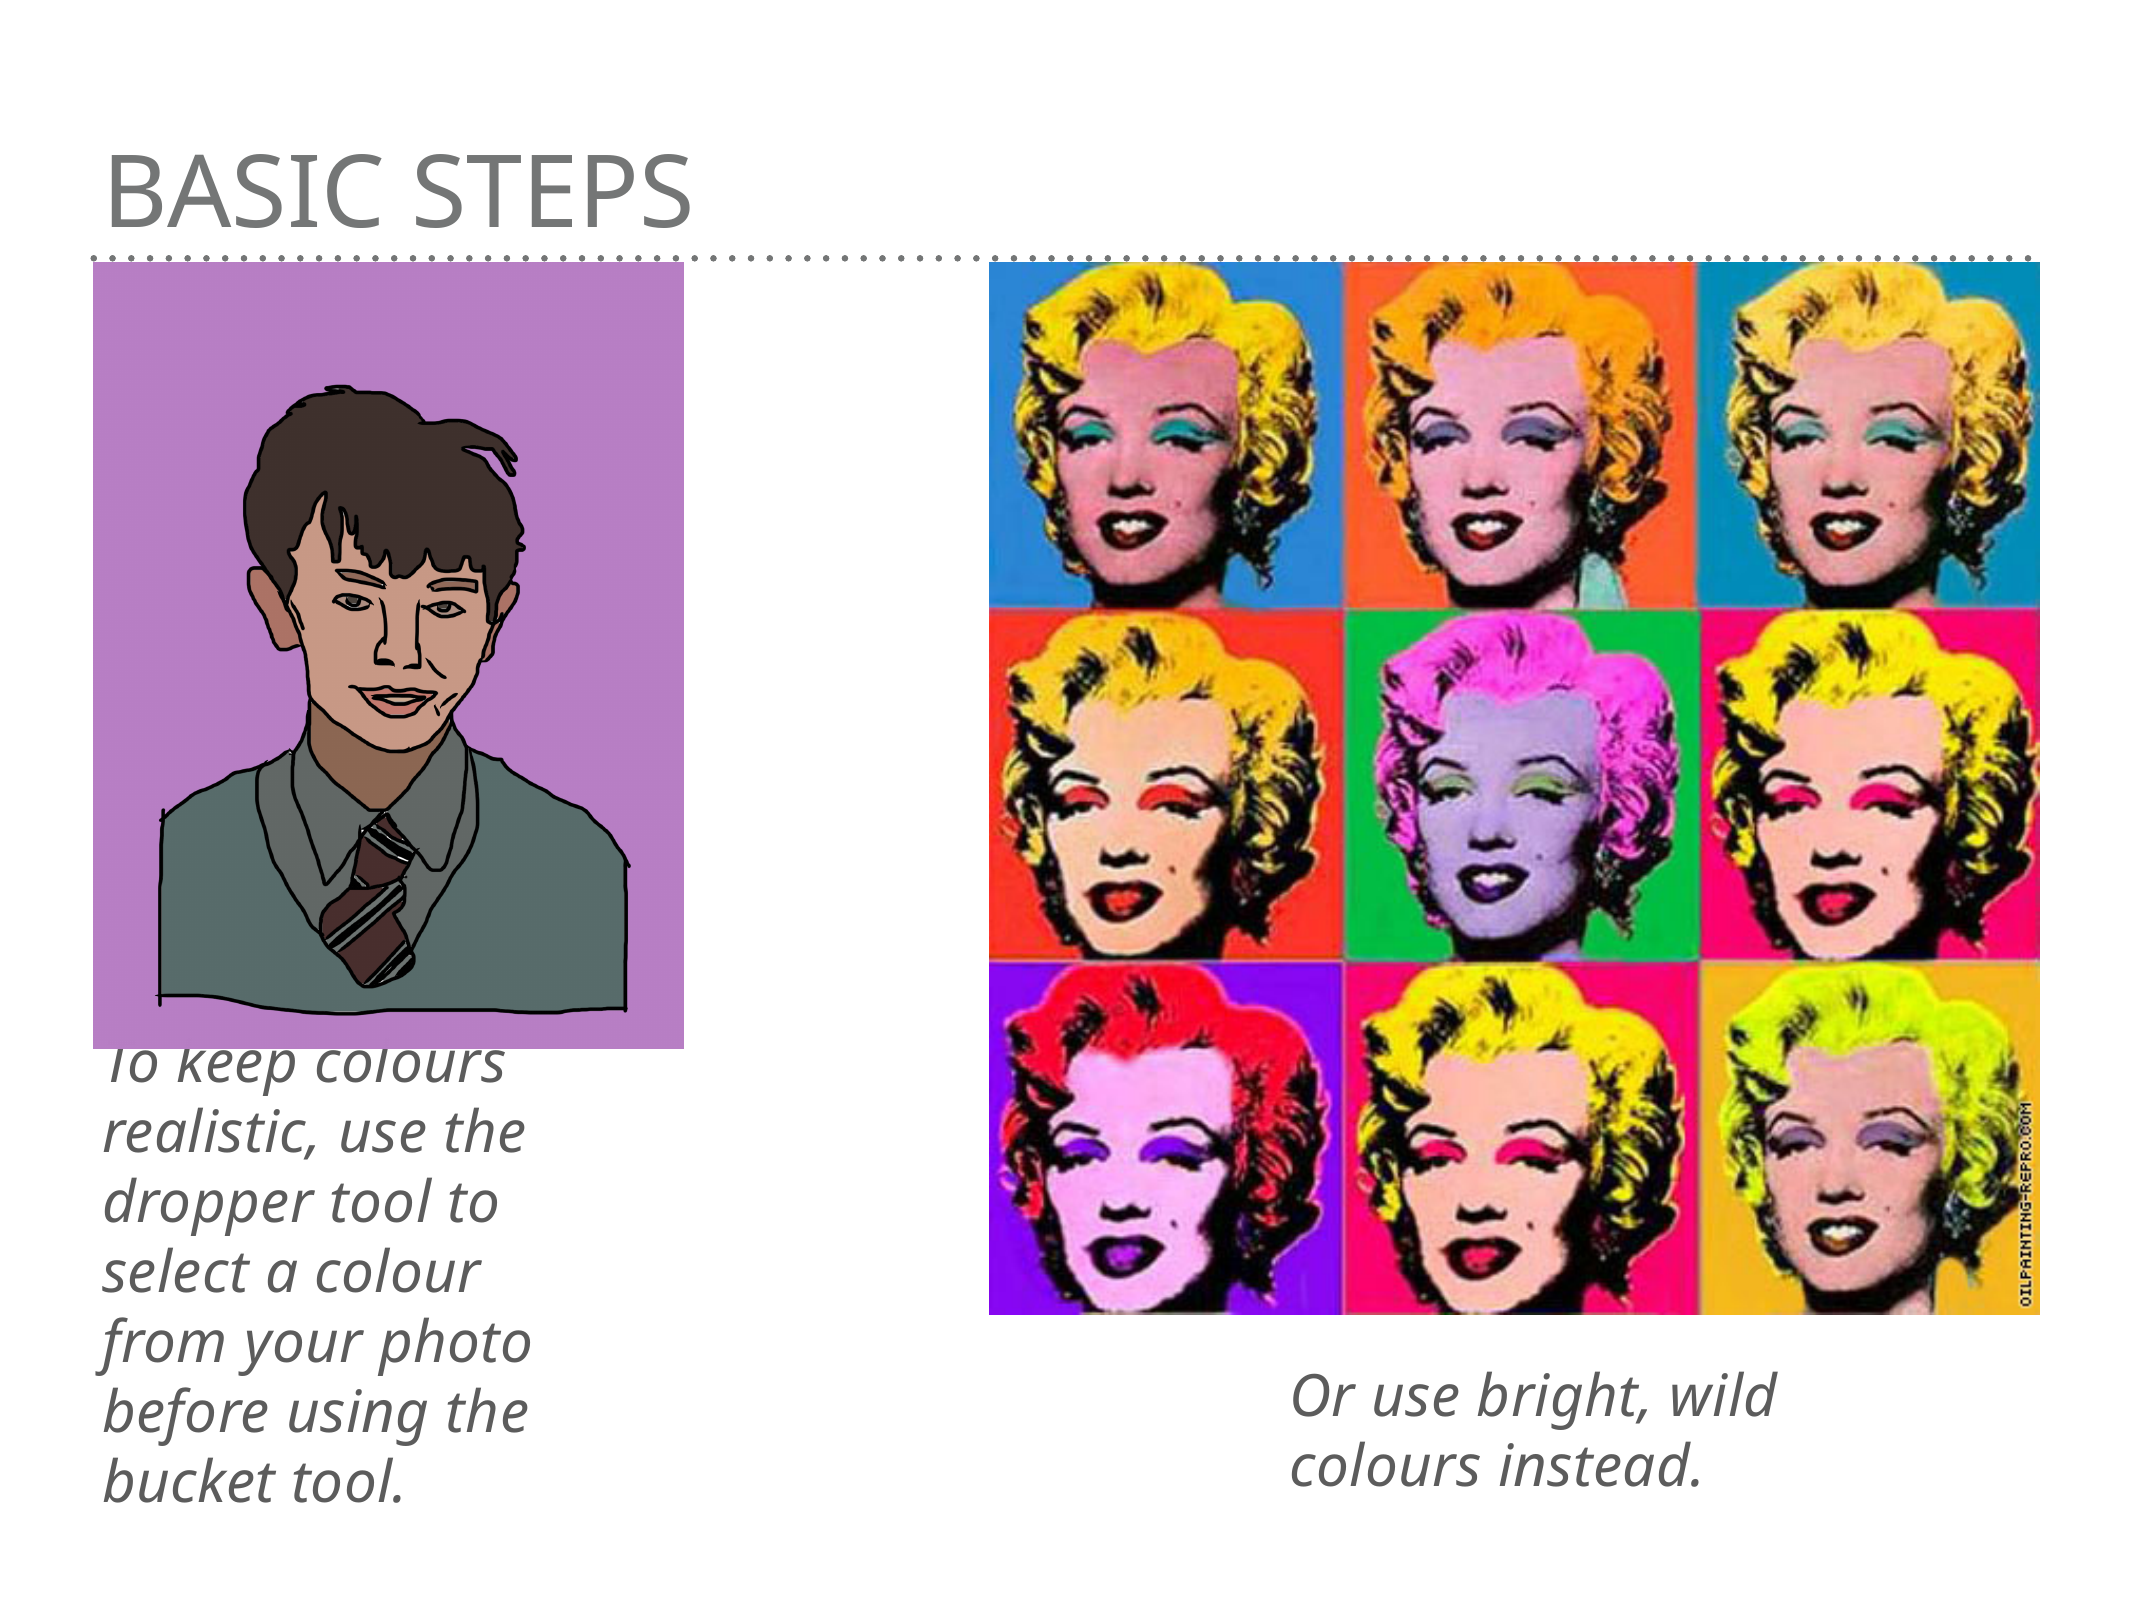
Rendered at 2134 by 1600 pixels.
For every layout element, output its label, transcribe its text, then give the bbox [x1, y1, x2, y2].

picture [989, 262, 2040, 1316]
picture [93, 262, 684, 1050]
picture [1709, 332, 1713, 361]
text_box To keep colours realistic, use the dropper tool to select a colour from your photo before using the bucket tool. [93, 1050, 627, 1523]
text_box Or use bright, wild colours instead. [1281, 1349, 1815, 1506]
title Basic steps [93, 118, 2041, 238]
